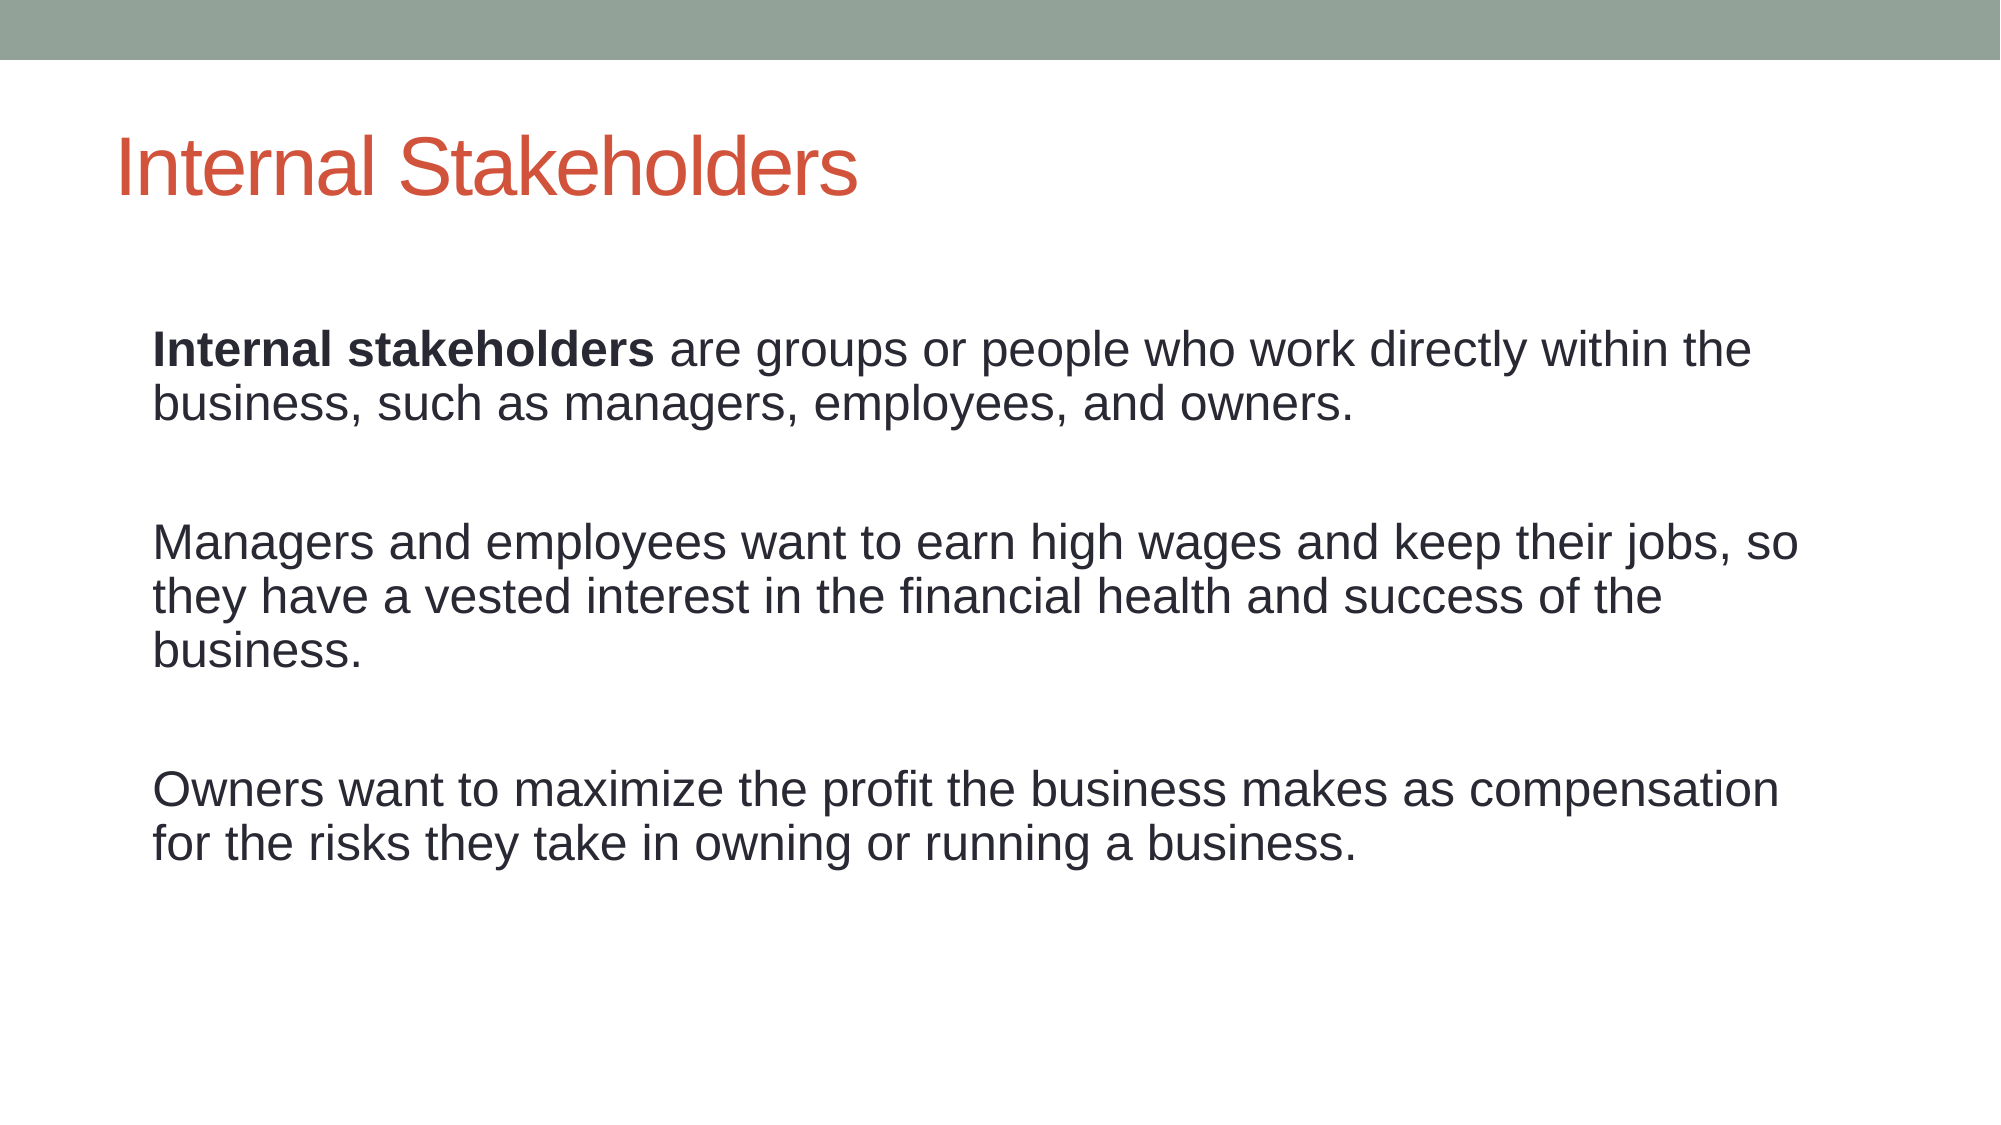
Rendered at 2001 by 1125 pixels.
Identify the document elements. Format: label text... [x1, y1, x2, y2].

title Internal Stakeholders [99, 87, 1900, 250]
list Internal stakeholders are groups or people who work directly within the business, such as managers, employees, and owners. Managers and employees want to earn high wages and keep their jobs, so they have a vested interest in the financial health and success of the business. Owners want to maximize the profit the business makes as compensation for the risks they take in owning or running a business. [137, 239, 1863, 1014]
